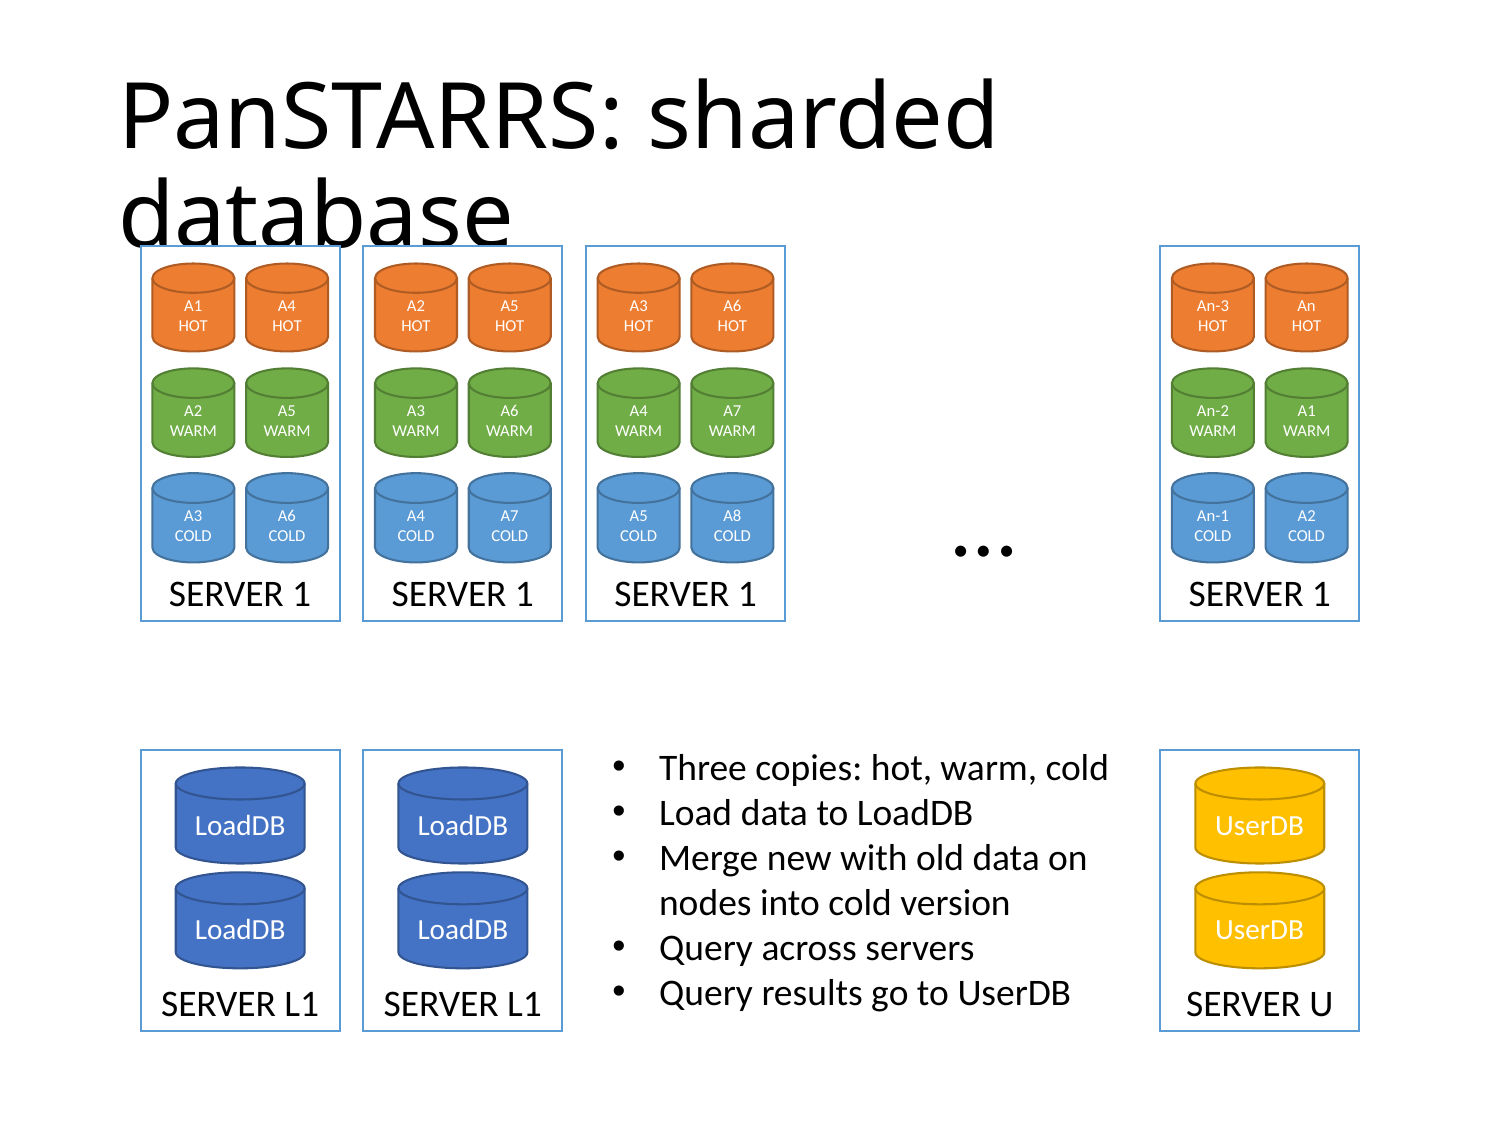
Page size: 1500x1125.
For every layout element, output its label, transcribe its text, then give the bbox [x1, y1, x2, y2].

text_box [363, 245, 563, 621]
text_box … [937, 456, 1031, 582]
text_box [363, 749, 563, 1032]
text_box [140, 245, 340, 621]
text_box Three copies: hot, warm, cold Load data to LoadDB Merge new with old data on nodes into cold version Query across servers Query results go to UserDB [597, 735, 1142, 1066]
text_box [140, 749, 340, 1032]
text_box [1160, 749, 1360, 1032]
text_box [585, 245, 786, 621]
title PanSTARRS: sharded database [103, 59, 1397, 278]
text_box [1160, 245, 1360, 621]
